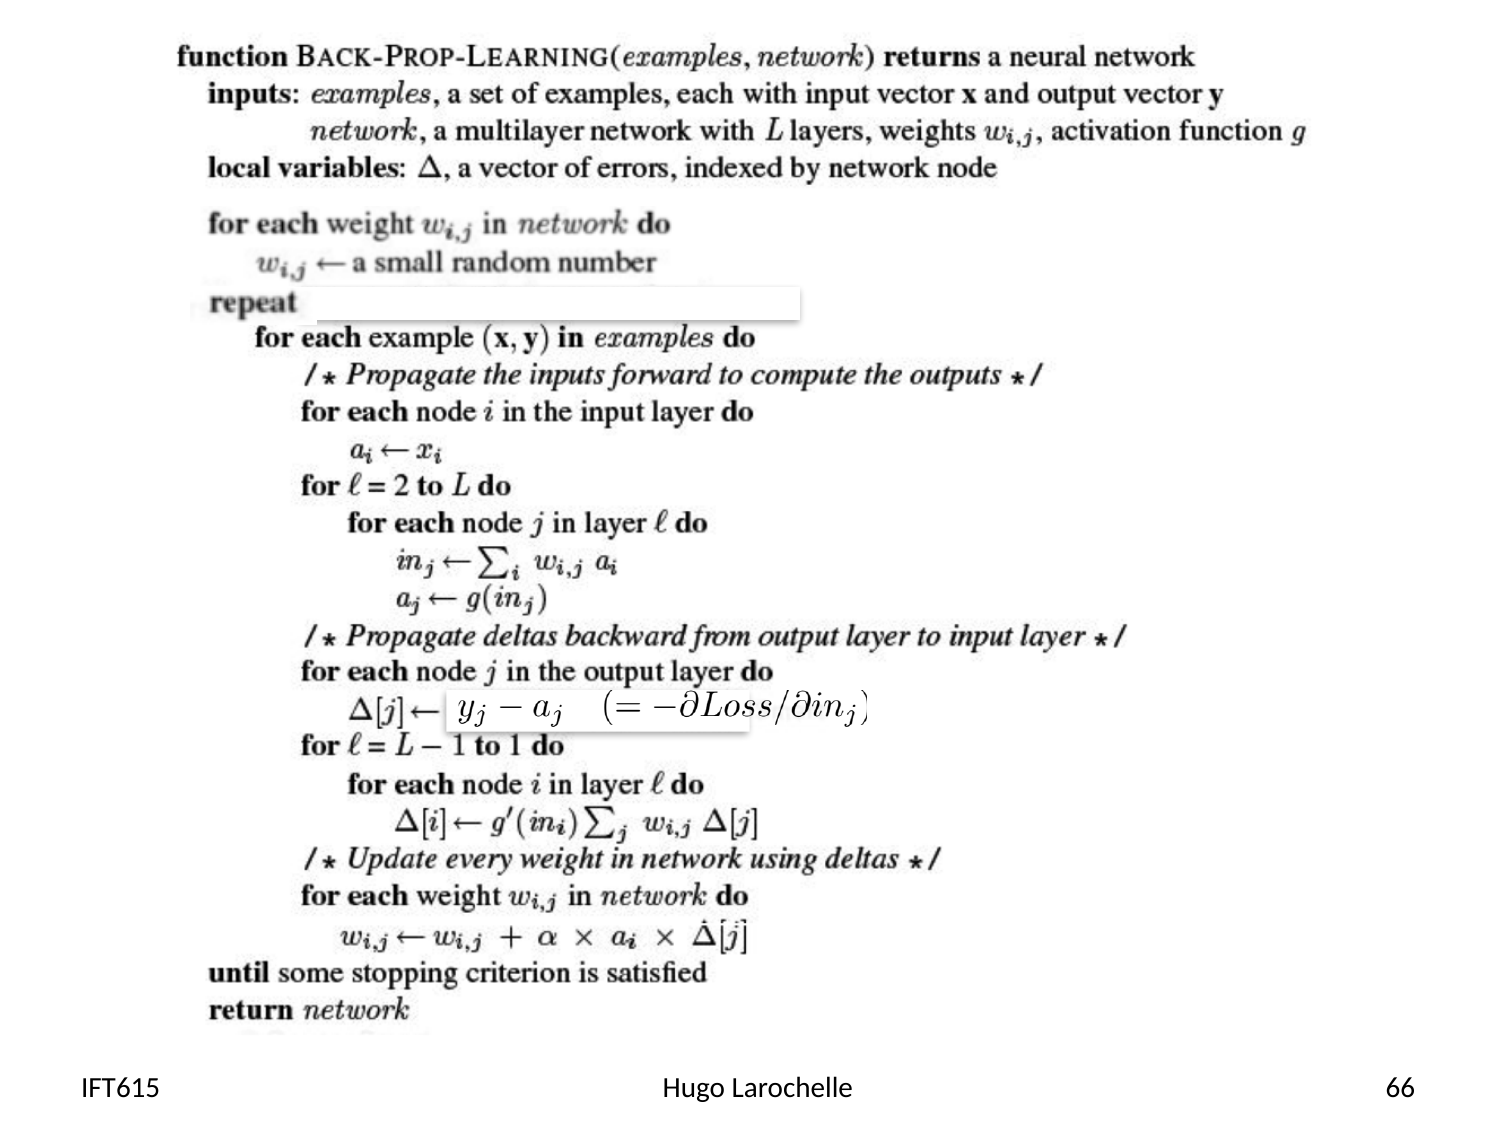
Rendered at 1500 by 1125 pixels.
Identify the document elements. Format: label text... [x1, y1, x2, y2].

slide_number IFT615 [66, 1056, 356, 1117]
picture [458, 689, 868, 728]
slide_number 66 [1080, 1056, 1431, 1117]
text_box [160, 19, 1339, 1036]
footer Hugo Larochelle [520, 1056, 996, 1117]
picture [106, 206, 715, 325]
